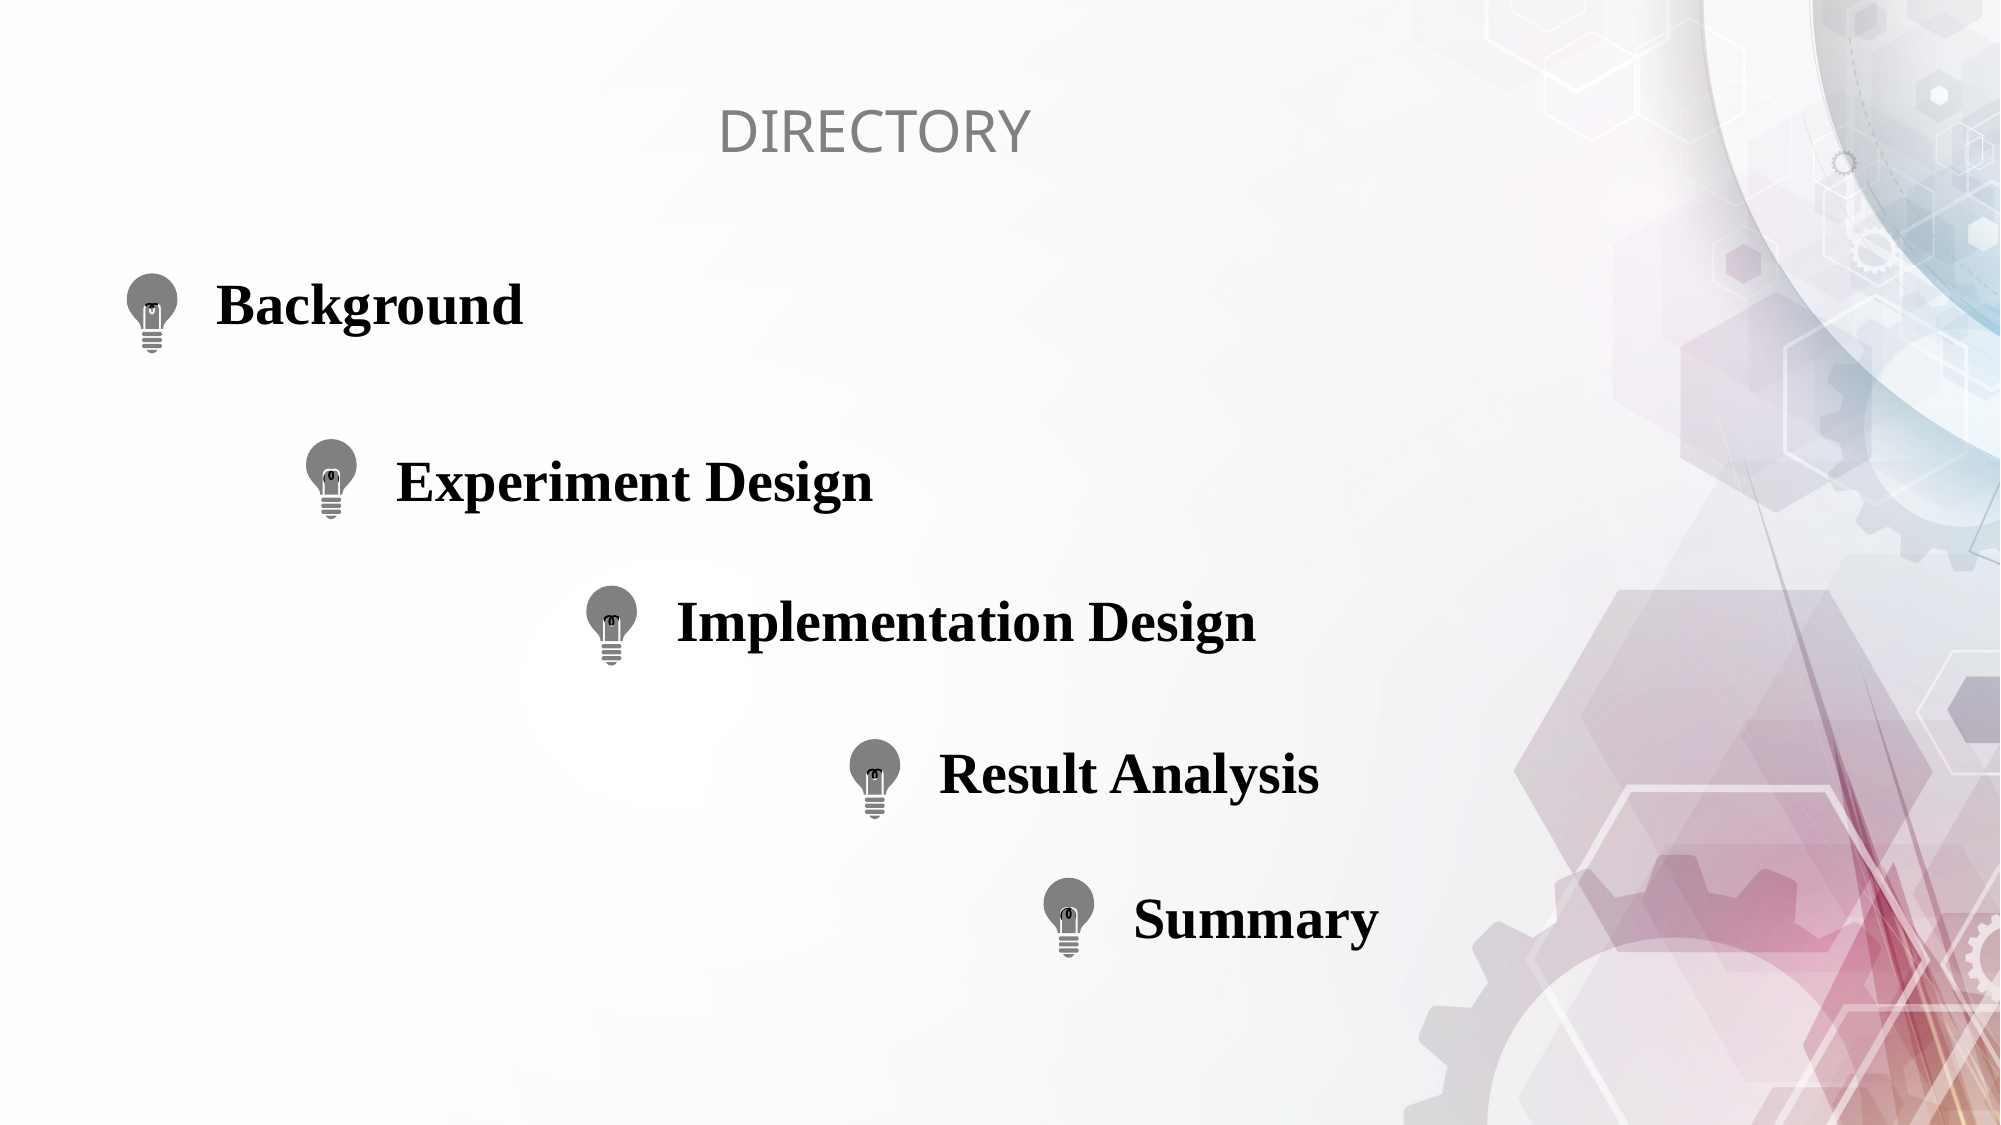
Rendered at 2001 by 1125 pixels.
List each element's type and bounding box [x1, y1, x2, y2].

text_box [1043, 877, 1095, 958]
text_box [849, 738, 901, 820]
text_box [306, 438, 357, 520]
list [0, 0, 2000, 1125]
text_box [126, 273, 178, 354]
text_box [586, 585, 637, 666]
